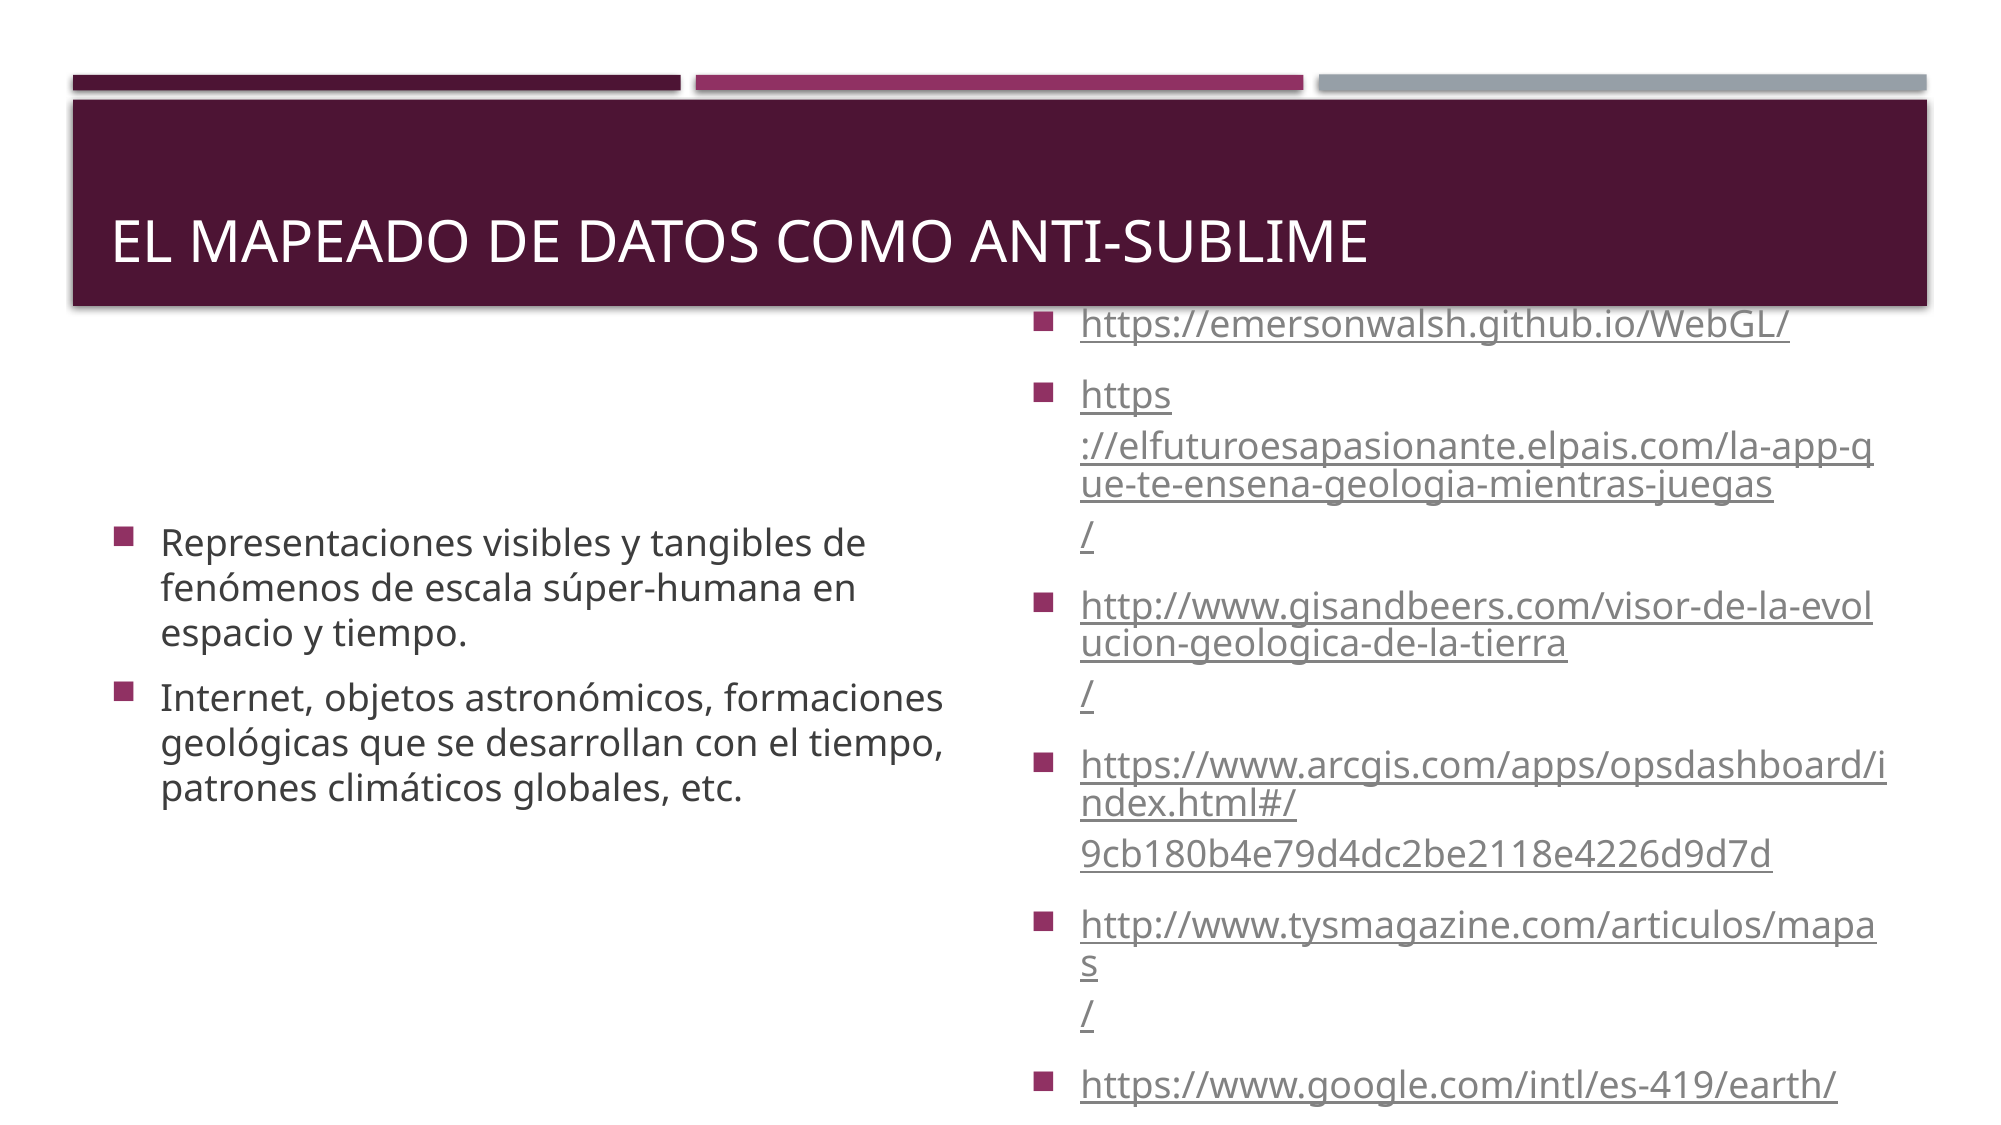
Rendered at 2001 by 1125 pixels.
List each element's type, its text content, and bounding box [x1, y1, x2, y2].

list Representaciones visibles y tangibles de fenómenos de escala súper-humana en espacio y tiempo. Internet, objetos astronómicos, formaciones geológicas que se desarrollan con el tiempo, patrones climáticos globales, etc. [95, 365, 985, 962]
list https://emersonwalsh.github.io/WebGL/ https://elfuturoesapasionante.elpais.com/la-app-que-te-ensena-geologia-mientras-juegas/ http://www.gisandbeers.com/visor-de-la-evolucion-geologica-de-la-tierra/ https://www.arcgis.com/apps/opsdashboard/index.html#/9cb180b4e79d4dc2be2118e4226d9d7d http://www.tysmagazine.com/articulos/mapas/ https://www.google.com/intl/es-419/earth/ [1015, 365, 1905, 962]
title El mapeado de datos como anti-Sublime [95, 119, 1905, 282]
